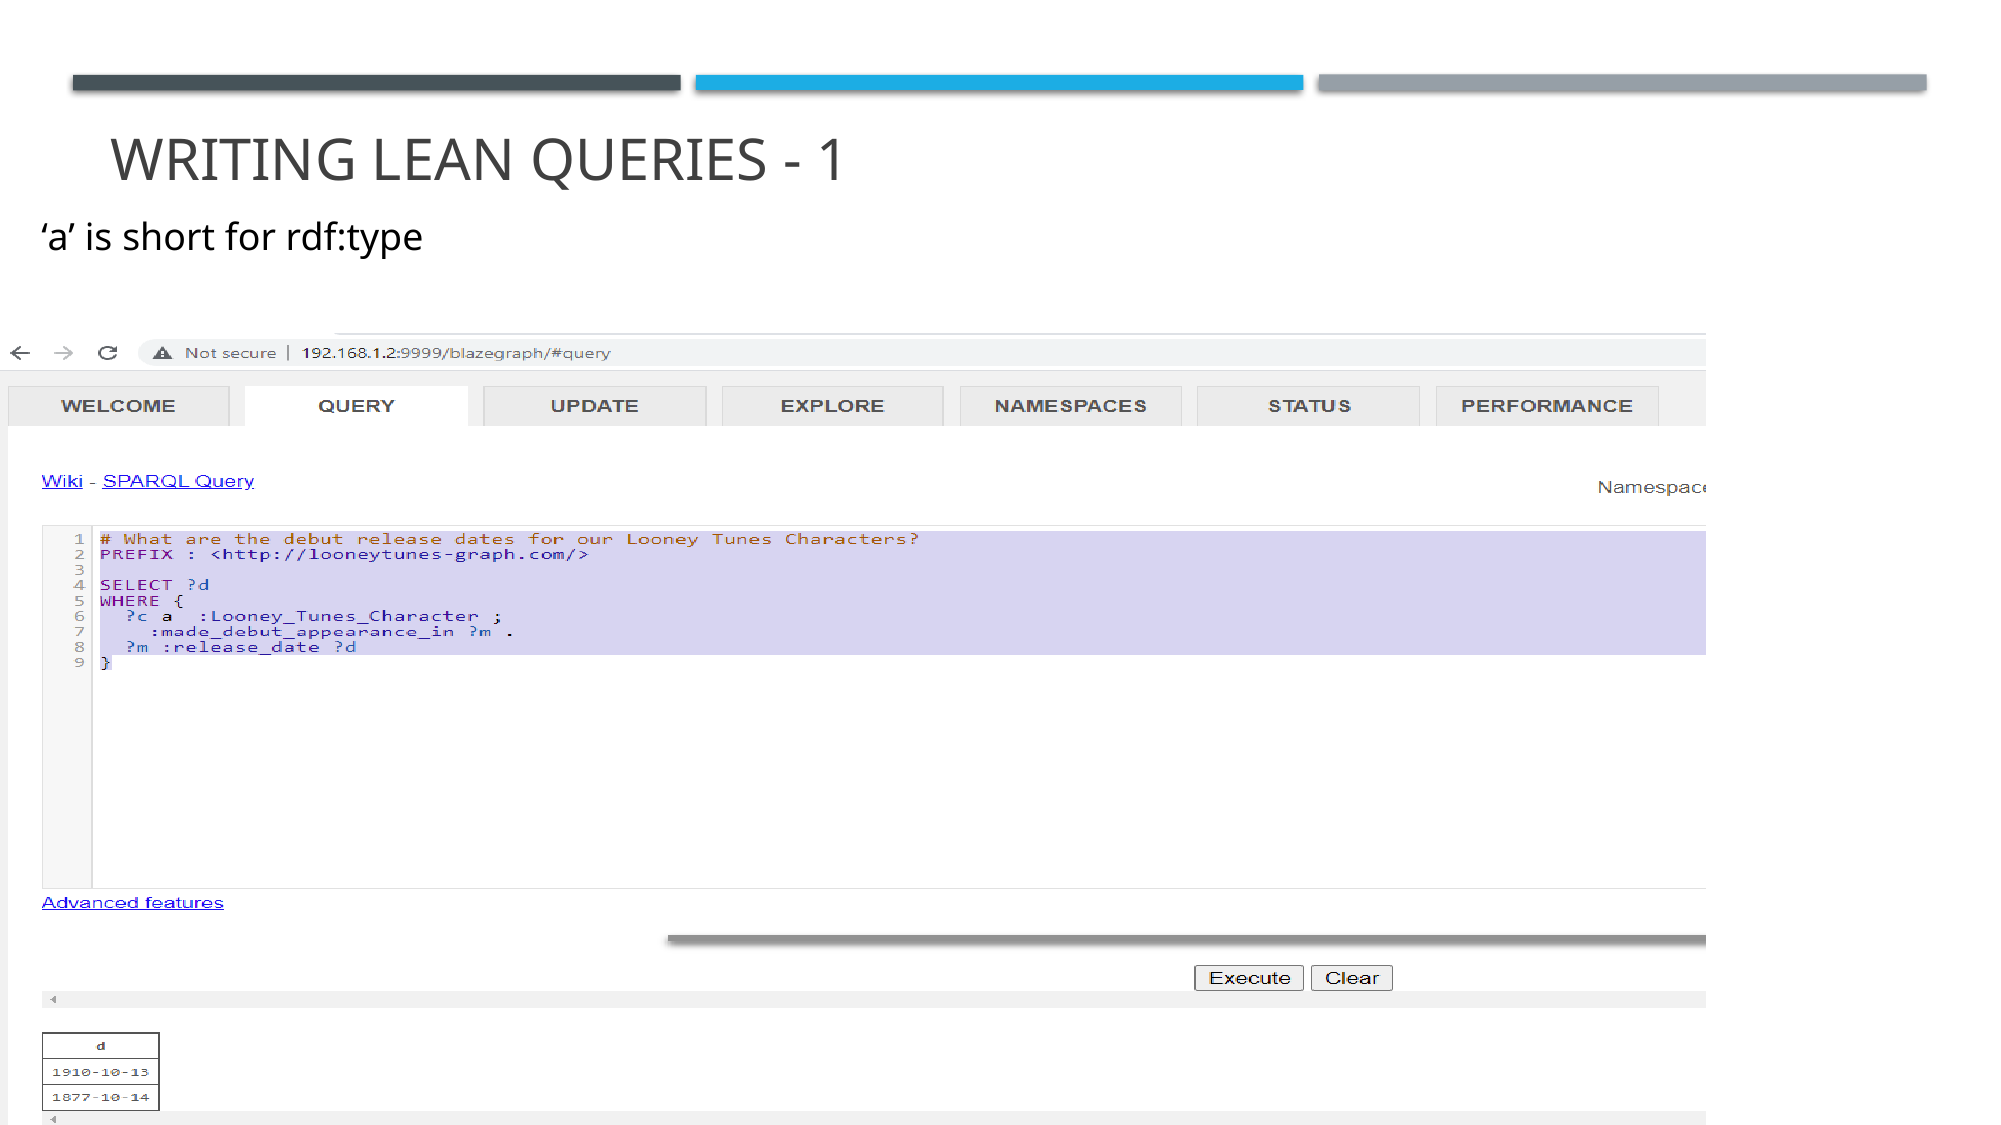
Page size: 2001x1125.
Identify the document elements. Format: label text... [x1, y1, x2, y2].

picture [0, 332, 1707, 1125]
text_box ‘a’ is short for rdf:type [26, 205, 439, 266]
title Writing lean queries - 1 [95, 115, 1905, 200]
